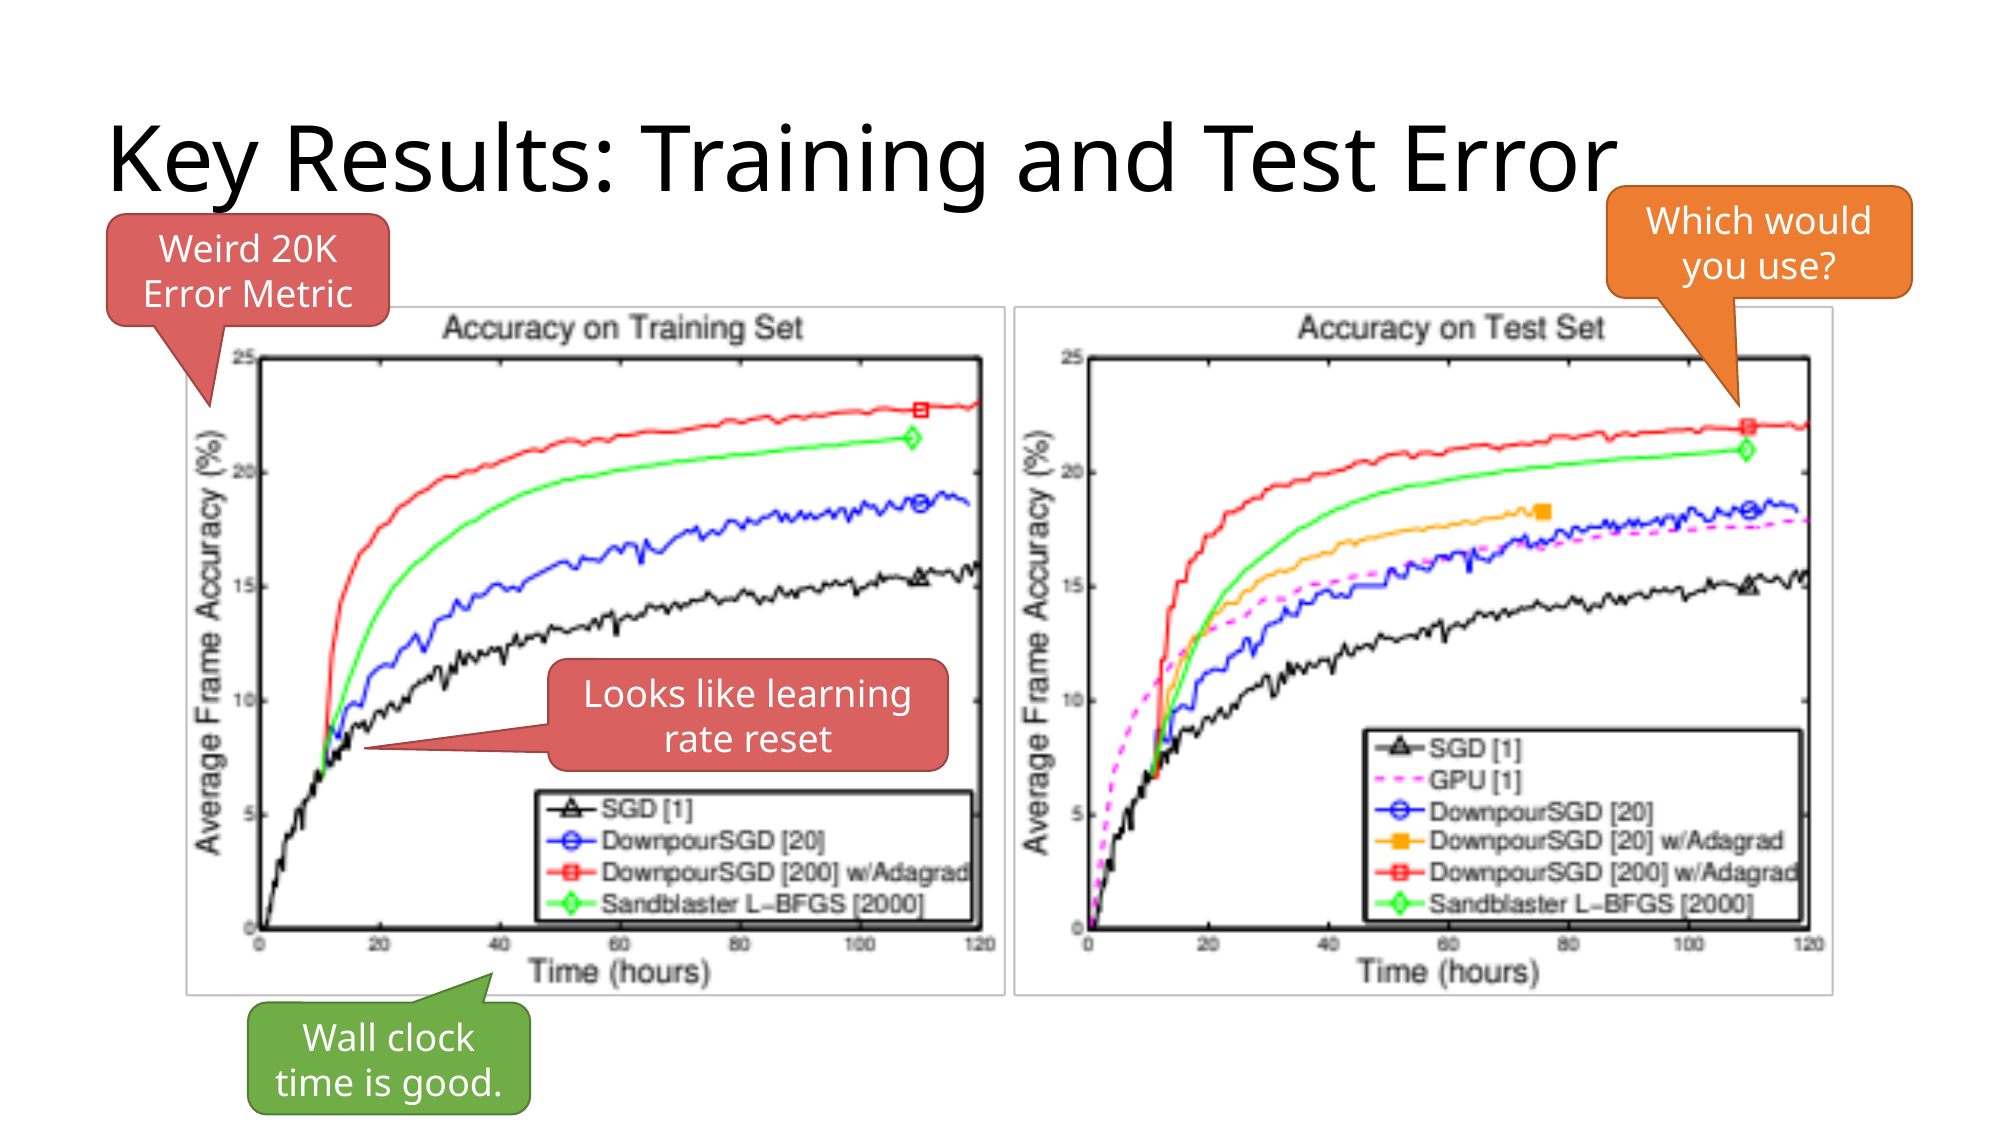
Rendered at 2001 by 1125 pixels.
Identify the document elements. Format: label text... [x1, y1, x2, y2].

picture [137, 269, 1893, 1003]
text_box Which would you use? [1605, 185, 1914, 300]
title Key Results: Training and Test Error [90, 52, 1863, 271]
text_box Wall clock time is good. [246, 1003, 532, 1116]
text_box Weird 20K Error Metric [105, 213, 391, 328]
